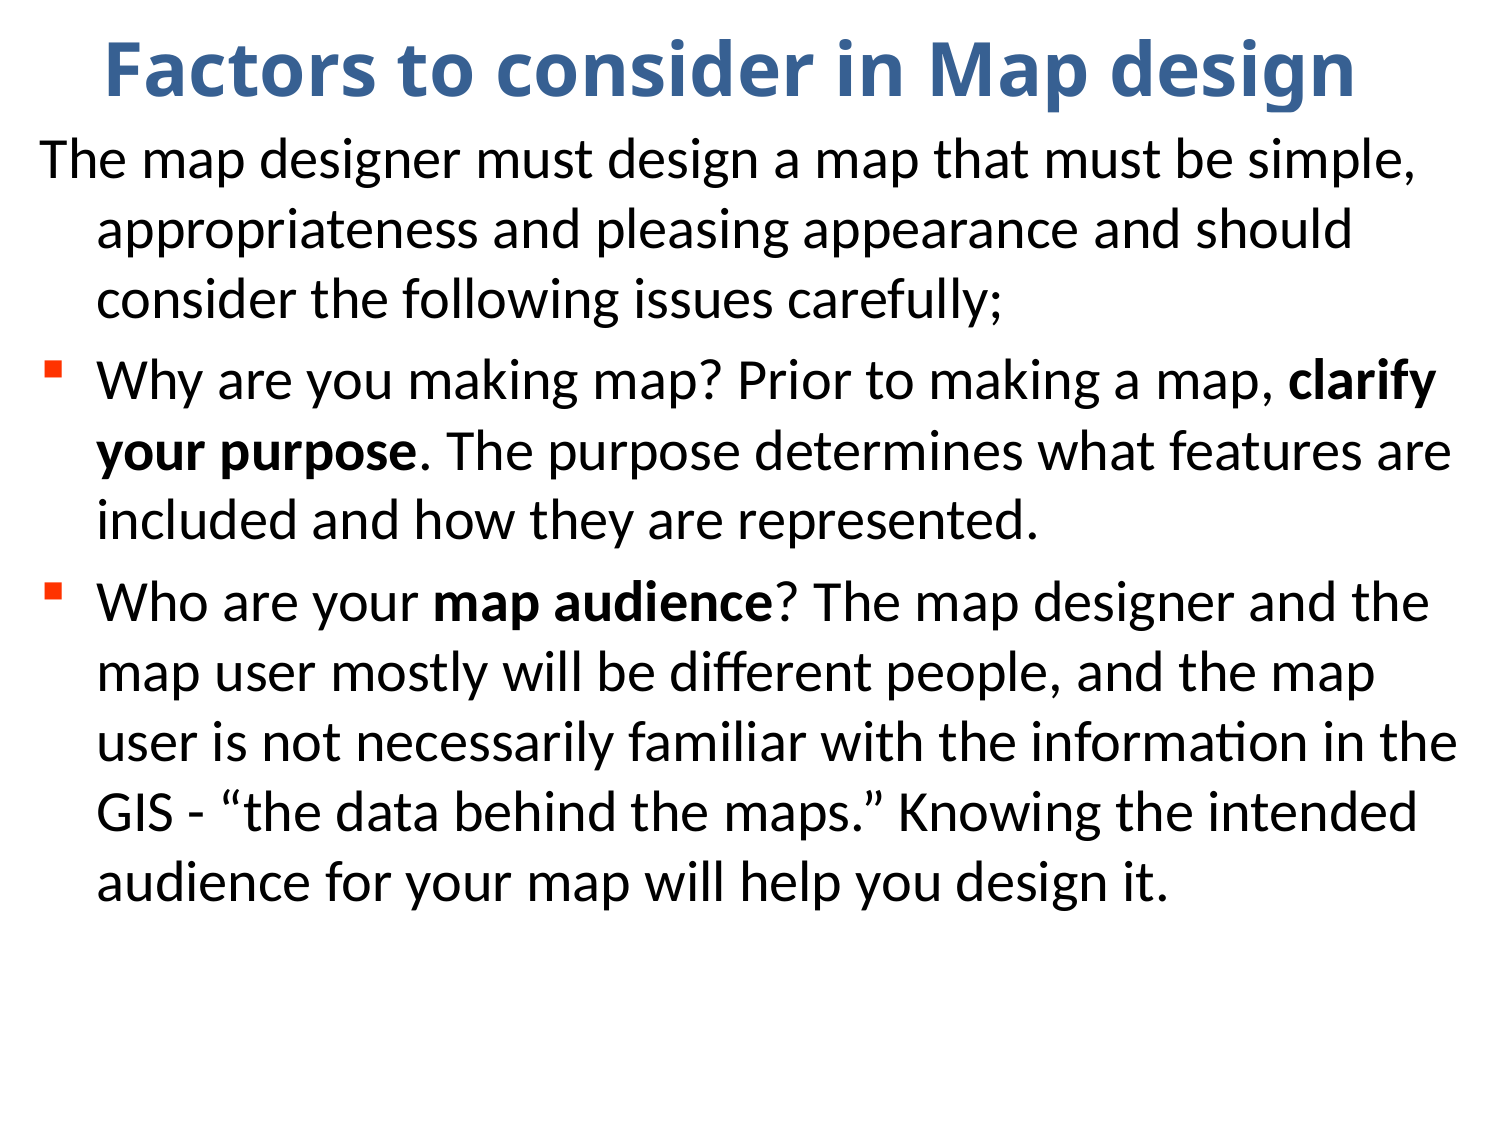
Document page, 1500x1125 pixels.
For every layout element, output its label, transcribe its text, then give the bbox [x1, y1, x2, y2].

text_box The map designer must design a map that must be simple, appropriateness and pleasing appearance and should consider the following issues carefully; Why are you making map? Prior to making a map, clarify your purpose. The purpose determines what features are included and how they are represented. Who are your map audience? The map designer and the map user mostly will be different people, and the map user is not necessarily familiar with the information in the GIS - “the data behind the maps.” Knowing the intended audience for your map will help you design it. [24, 112, 1475, 1113]
text_box Factors to consider in Map design [87, 16, 1450, 112]
